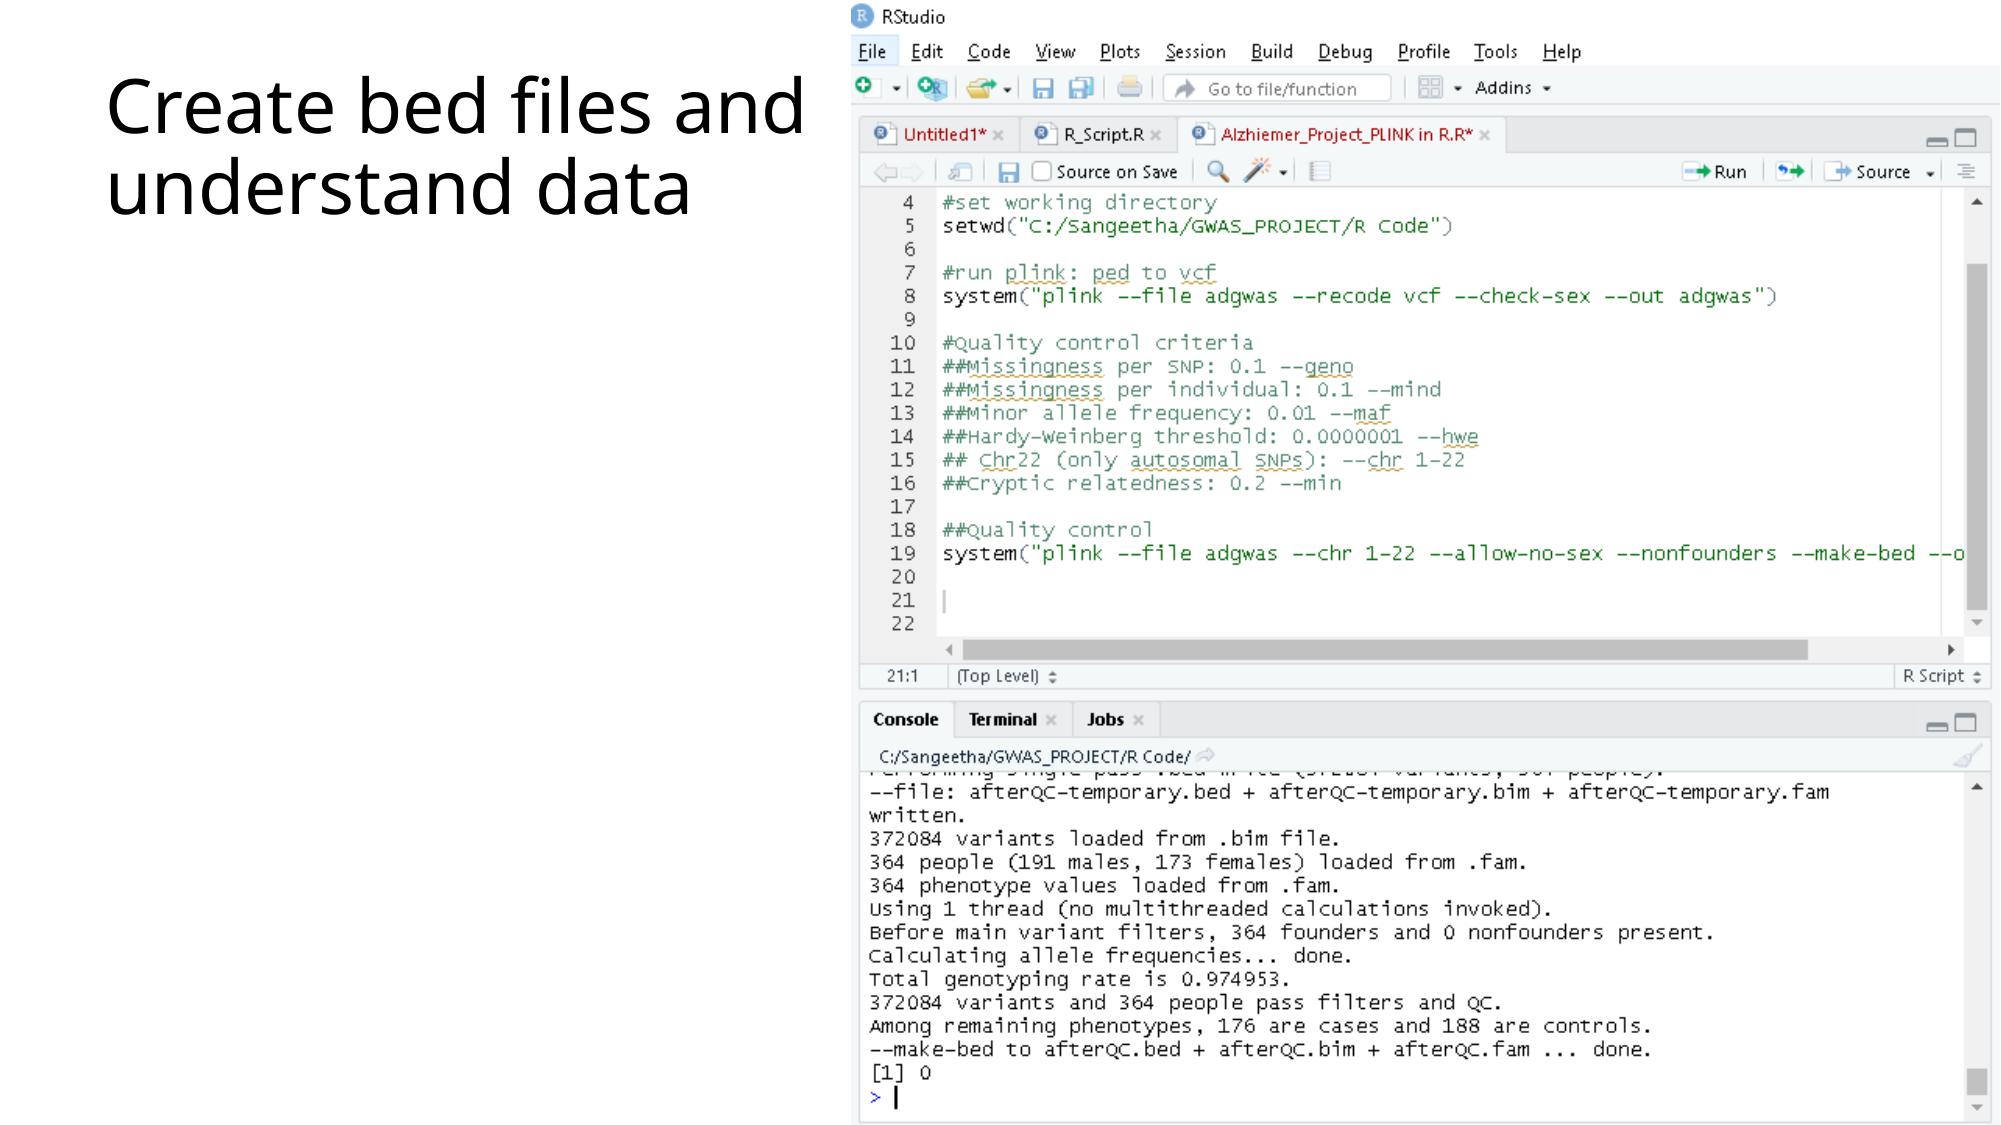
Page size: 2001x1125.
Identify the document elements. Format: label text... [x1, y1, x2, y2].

title Create bed files and understand data [90, 41, 851, 259]
picture [851, 0, 2000, 1125]
